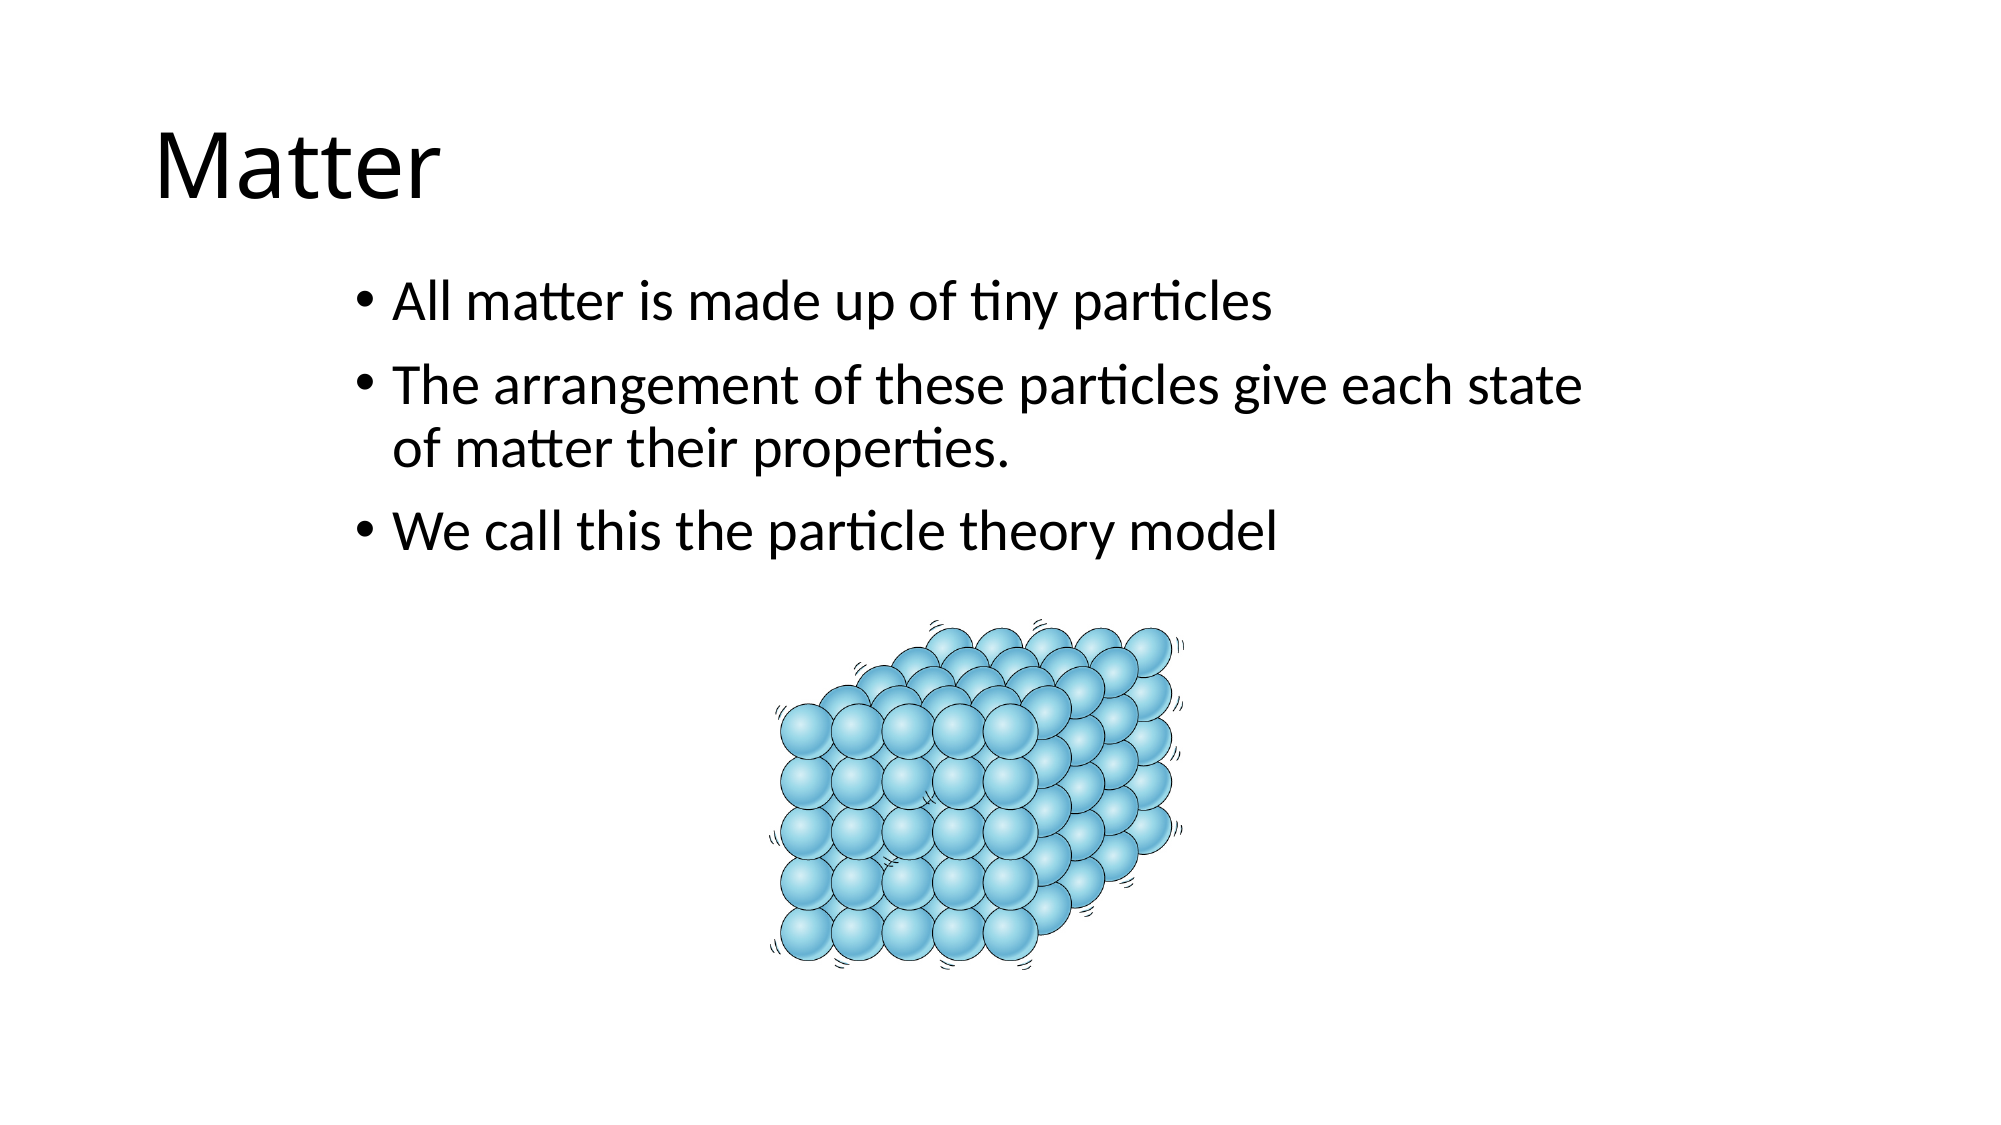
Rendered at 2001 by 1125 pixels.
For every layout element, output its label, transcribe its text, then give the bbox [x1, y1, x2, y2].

list All matter is made up of tiny particles The arrangement of these particles give each state of matter their properties. We call this the particle theory model [340, 262, 1660, 606]
picture [768, 619, 1184, 970]
title Matter [137, 59, 1863, 278]
